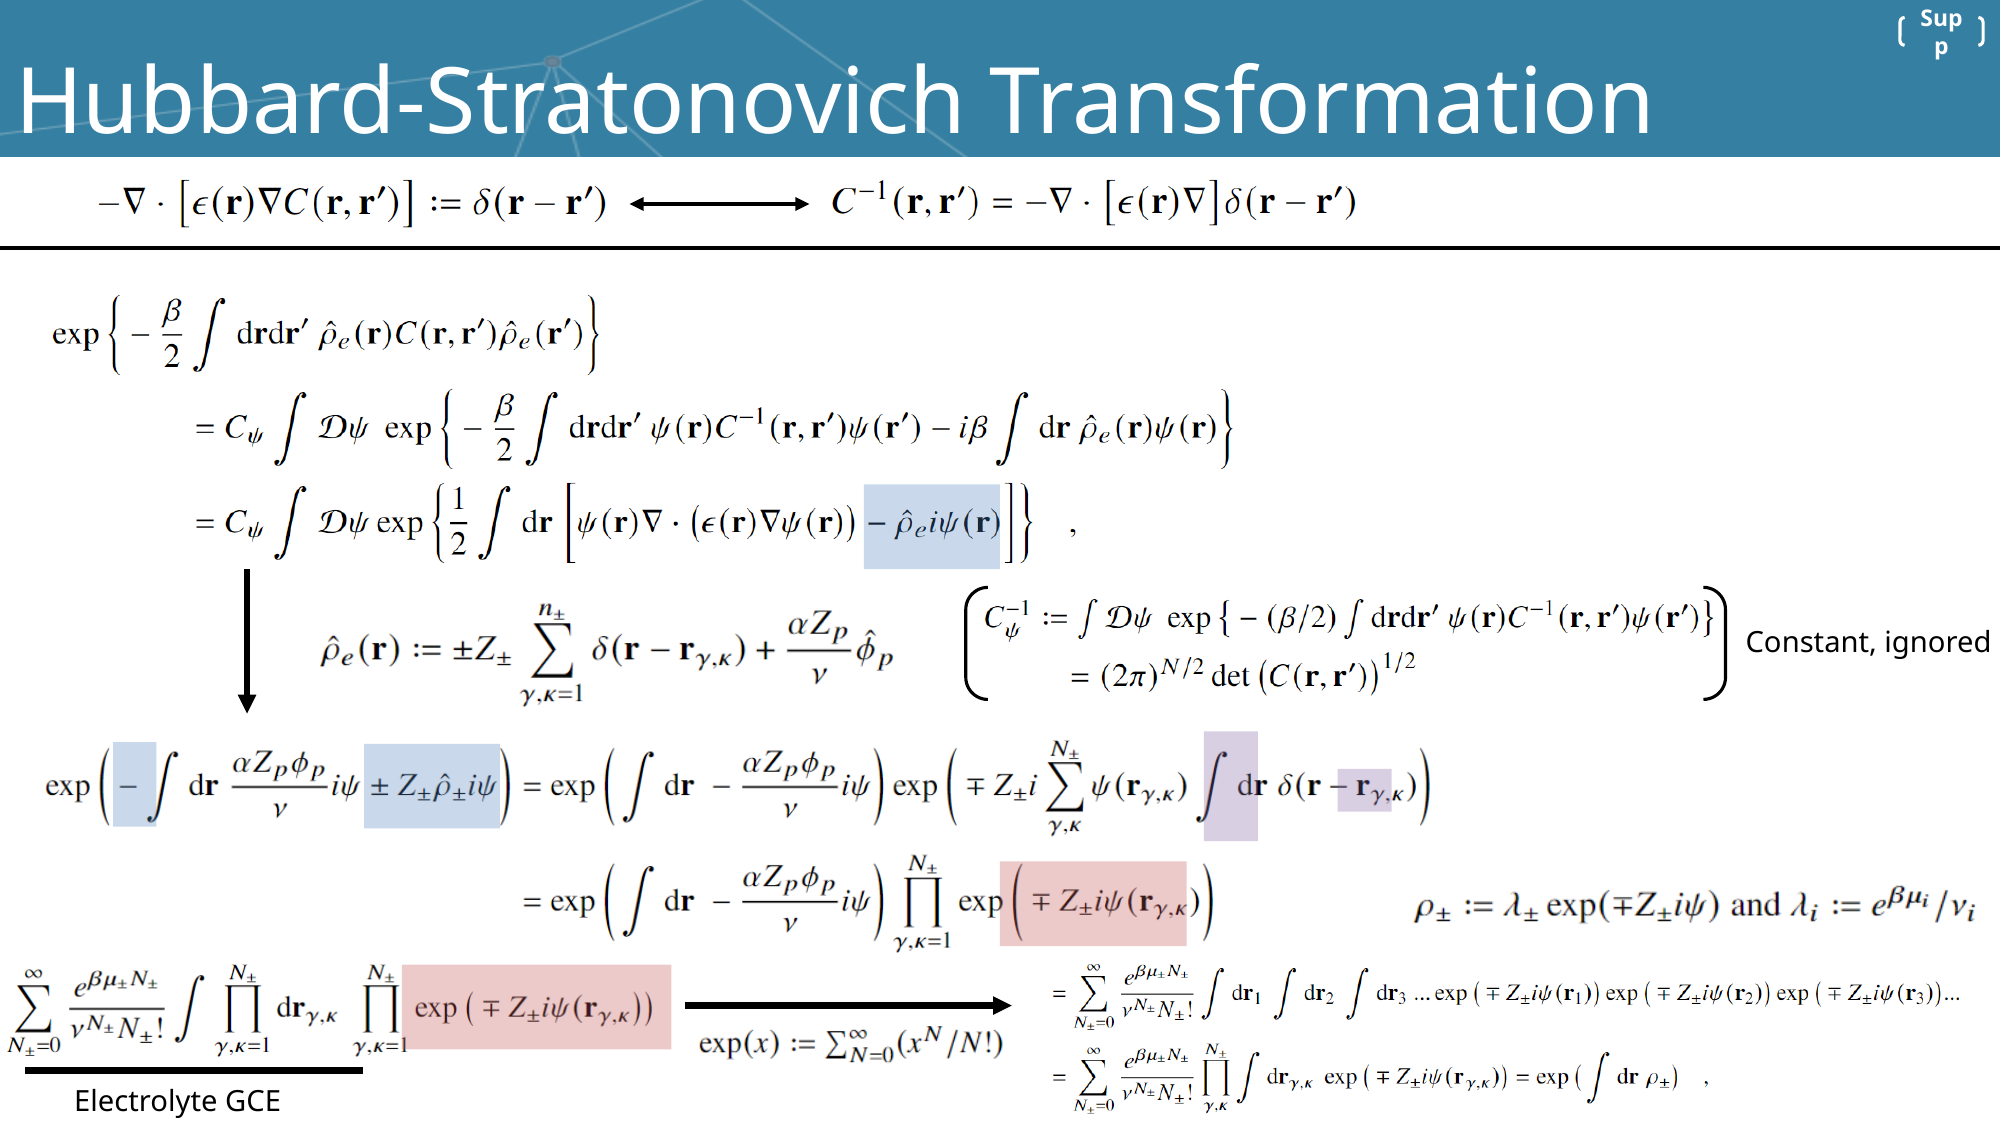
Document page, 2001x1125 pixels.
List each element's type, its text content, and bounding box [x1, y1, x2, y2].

title Hubbard-Stratonovich Transformation [0, 22, 1725, 154]
picture [694, 1025, 1006, 1071]
text_box Electrolyte GCE [59, 1074, 296, 1125]
picture [96, 179, 607, 230]
picture [832, 175, 1358, 230]
picture [0, 722, 1982, 1117]
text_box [965, 587, 2000, 700]
picture [47, 278, 1258, 584]
picture [311, 599, 901, 714]
